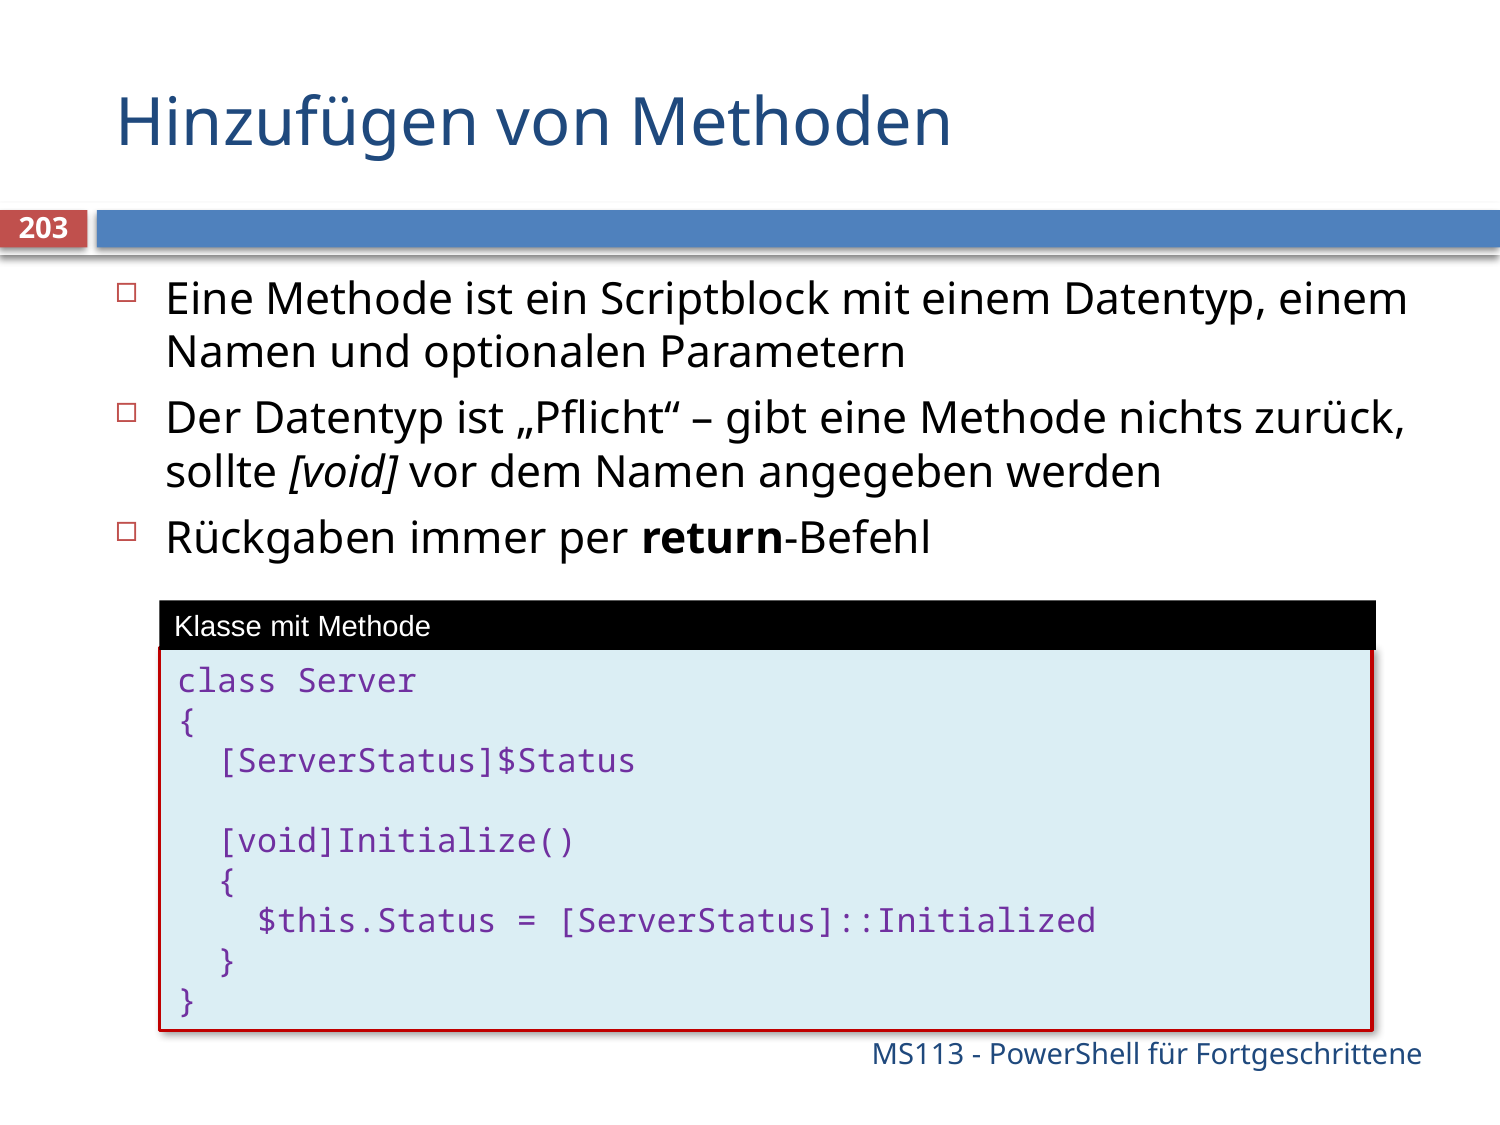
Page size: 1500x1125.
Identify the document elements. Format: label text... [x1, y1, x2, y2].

footer MS113 - PowerShell für Fortgeschrittene [99, 1024, 1438, 1085]
text_box class Server { [ServerStatus]$Status [void]Initialize() { $this.Status = [ServerStatus]::Initialized } } [159, 650, 1373, 1031]
text_box Klasse mit Methode [159, 600, 1376, 650]
title Hinzufügen von Methoden [100, 37, 1438, 200]
list Eine Methode ist ein Scriptblock mit einem Datentyp, einem Namen und optionalen Parametern Der Datentyp ist „Pflicht“ – gibt eine Methode nichts zurück, sollte [void] vor dem Namen angegeben werden Rückgaben immer per return-Befehl [100, 262, 1438, 575]
slide_number 203 [0, 208, 88, 249]
